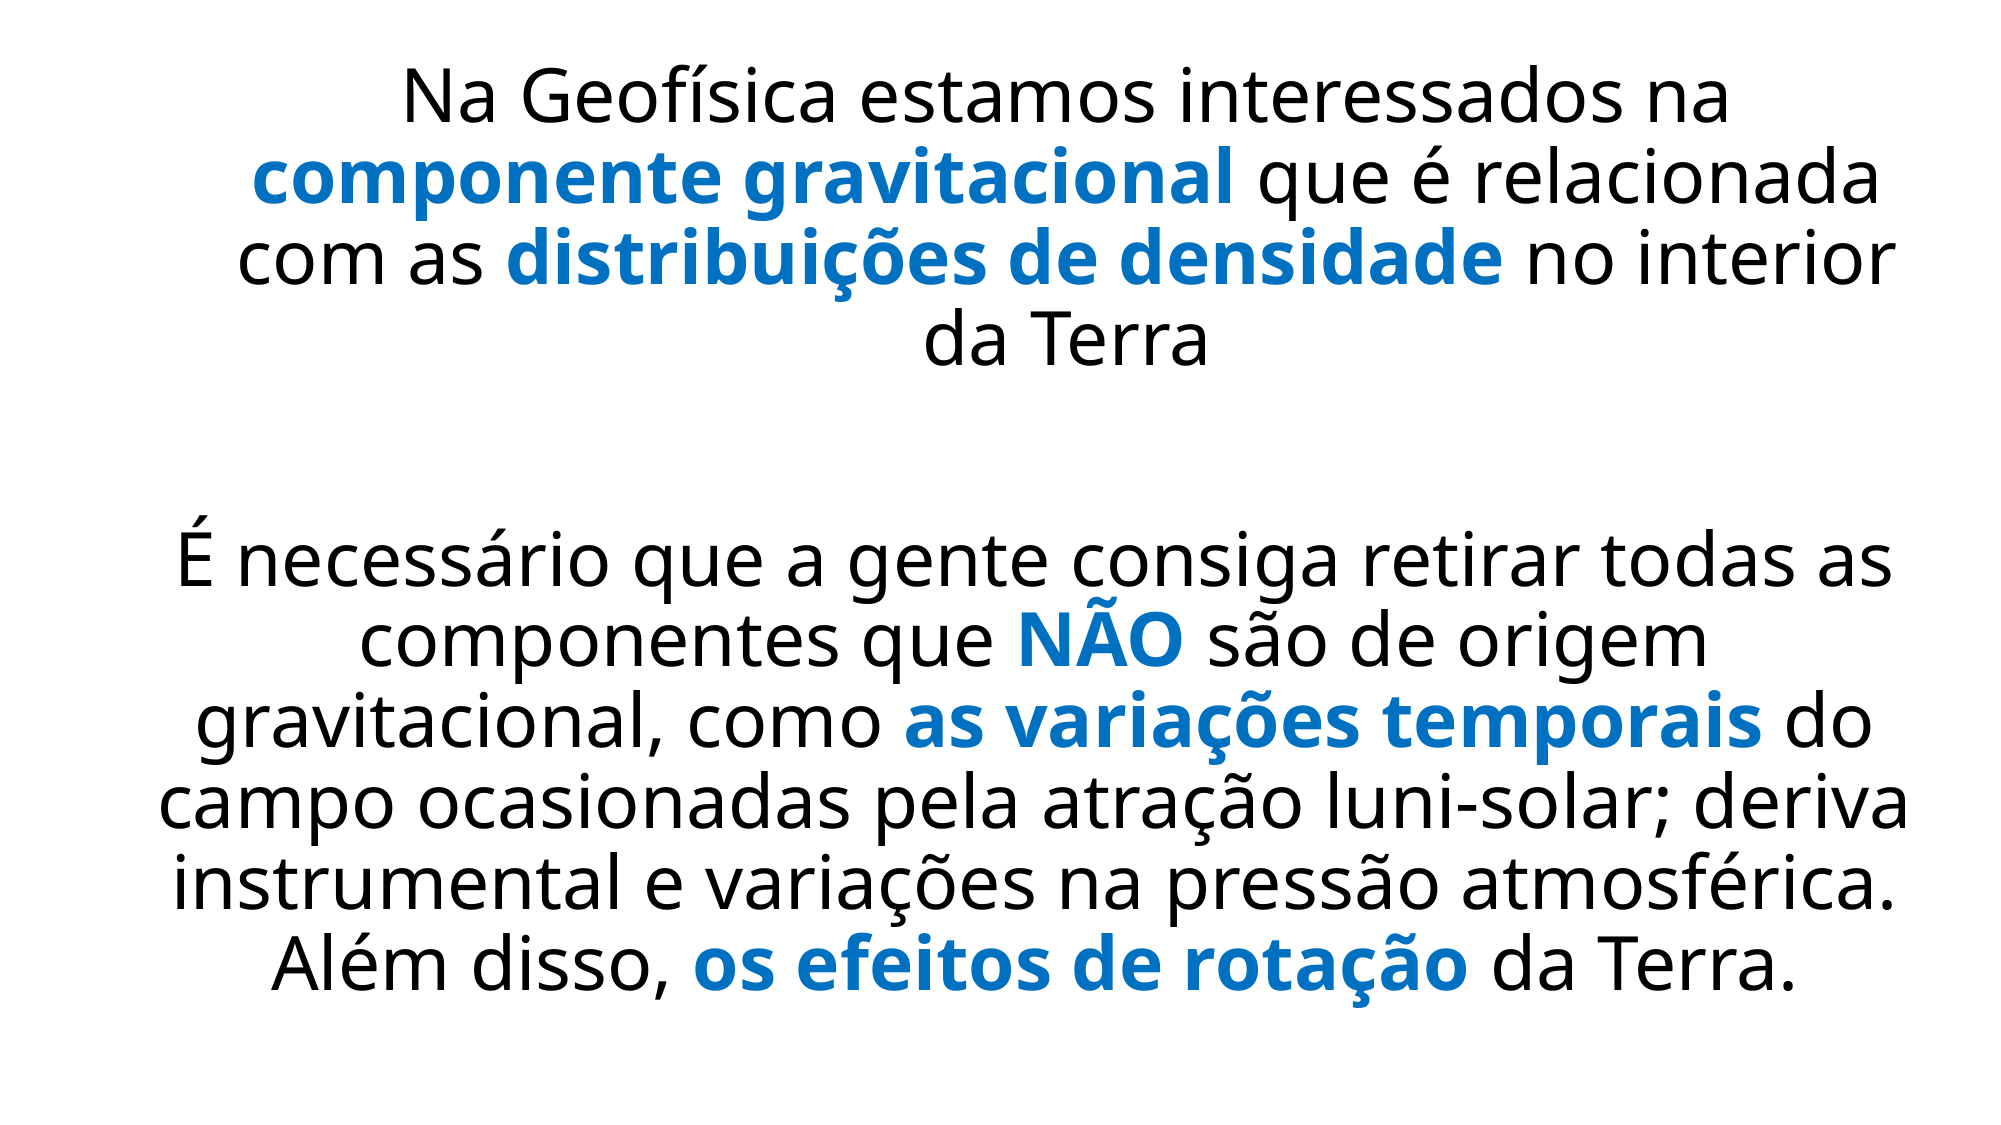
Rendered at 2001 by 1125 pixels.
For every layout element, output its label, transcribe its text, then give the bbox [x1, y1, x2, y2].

text_box Na Geofísica estamos interessados na componente gravitacional que é relacionada com as distribuições de densidade no interior da Terra [214, 94, 1920, 390]
text_box [891, 938, 1938, 983]
text_box É necessário que a gente consiga retirar todas as componentes que NÃO são de origem gravitacional, como as variações temporais do campo ocasionadas pela atração luni-solar; deriva instrumental e variações na pressão atmosférica. Além disso, os efeitos de rotação da Terra. [108, 513, 1962, 938]
